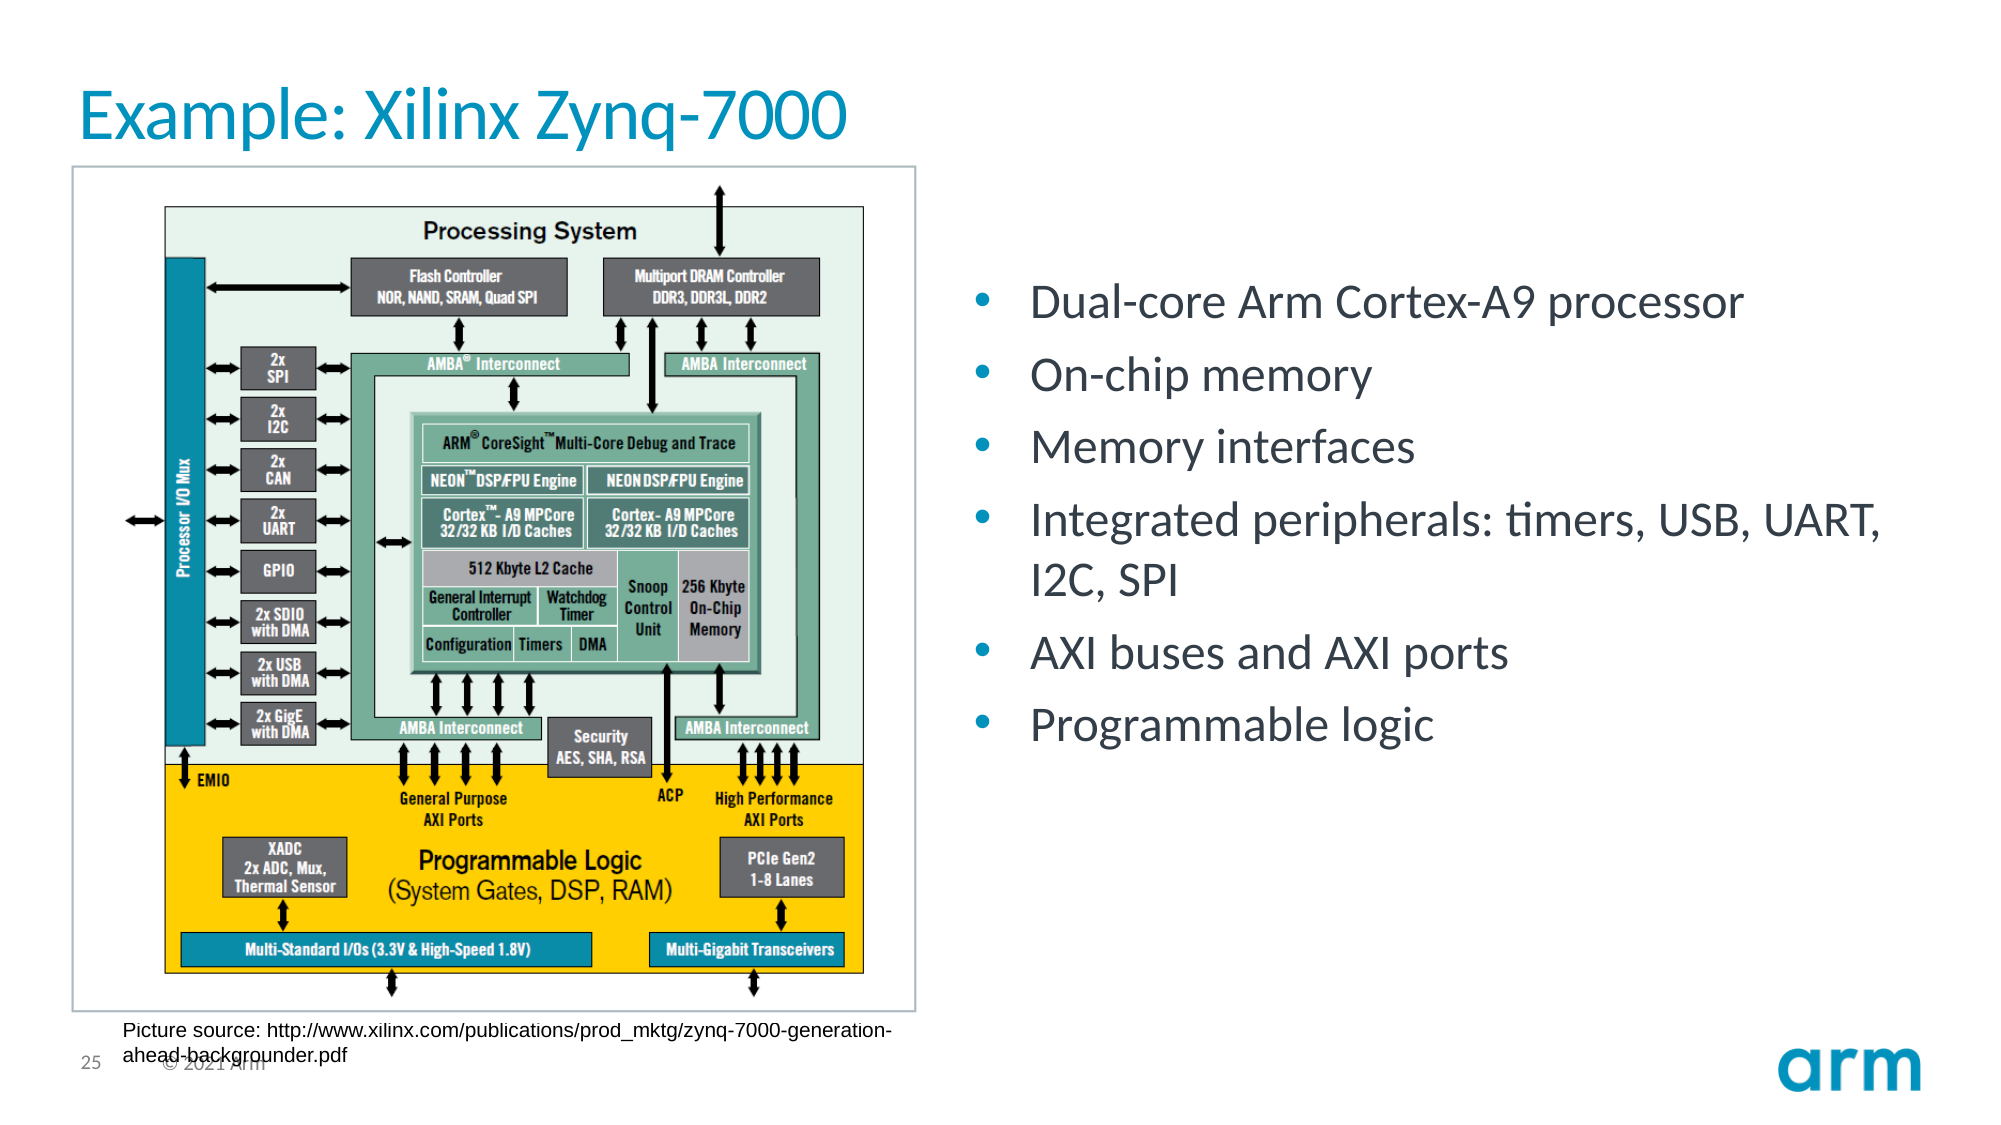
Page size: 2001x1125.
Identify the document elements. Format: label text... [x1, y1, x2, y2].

list Dual-core Arm Cortex-A9 processor On-chip memory Memory interfaces Integrated peripherals: timers, USB, UART, I2C, SPI AXI buses and AXI ports Programmable logic [973, 268, 1915, 940]
picture [1777, 1047, 1922, 1093]
text_box Picture source: http://www.xilinx.com/publications/prod_mktg/zynq-7000-generation-ahead-backgrounder.pdf [108, 1023, 923, 1075]
picture [63, 157, 926, 1023]
title Example: Xilinx Zynq-7000 [78, 78, 1922, 186]
